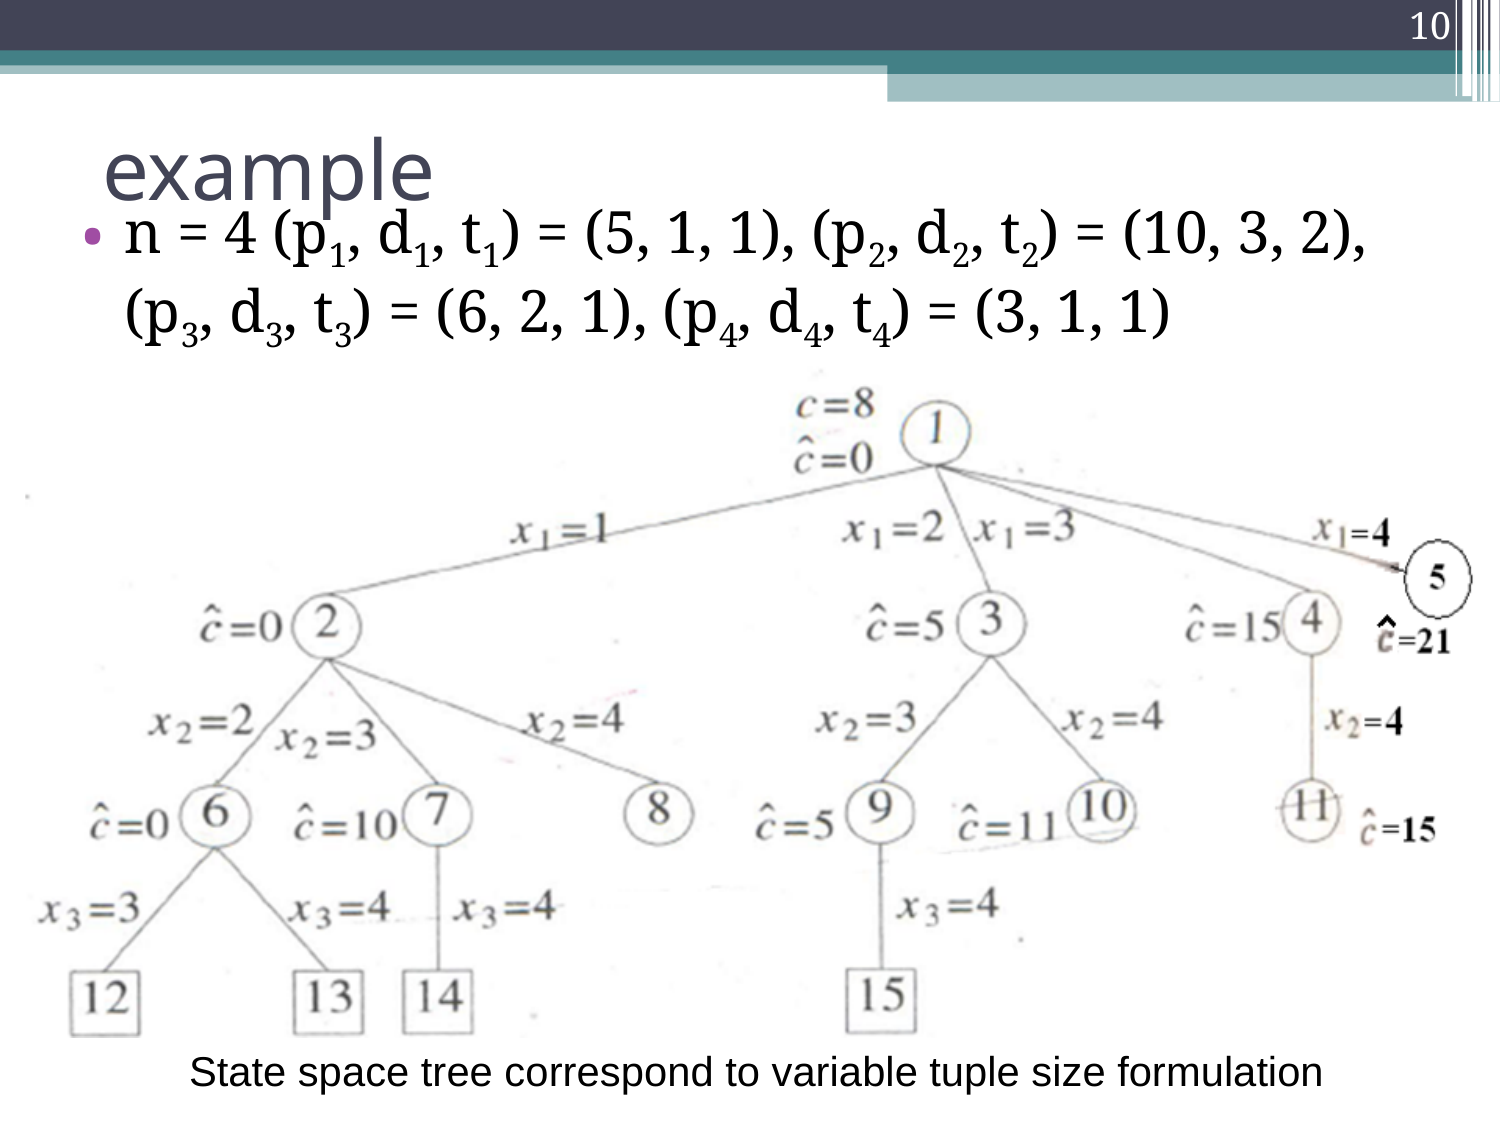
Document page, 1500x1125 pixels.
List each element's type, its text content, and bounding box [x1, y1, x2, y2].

text_box n = 4 (p1, d1, t1) = (5, 1, 1), (p2, d2, t2) = (10, 3, 2), (p3, d3, t3) = (6, 2, 1), (p4, d4, t4) = (3, 1, 1) [49, 187, 1475, 360]
picture [24, 362, 1479, 1038]
text_box example [87, 79, 1438, 187]
text_box State space tree correspond to variable tuple size formulation [112, 1047, 1413, 1103]
text_box 10 [1340, 0, 1466, 61]
